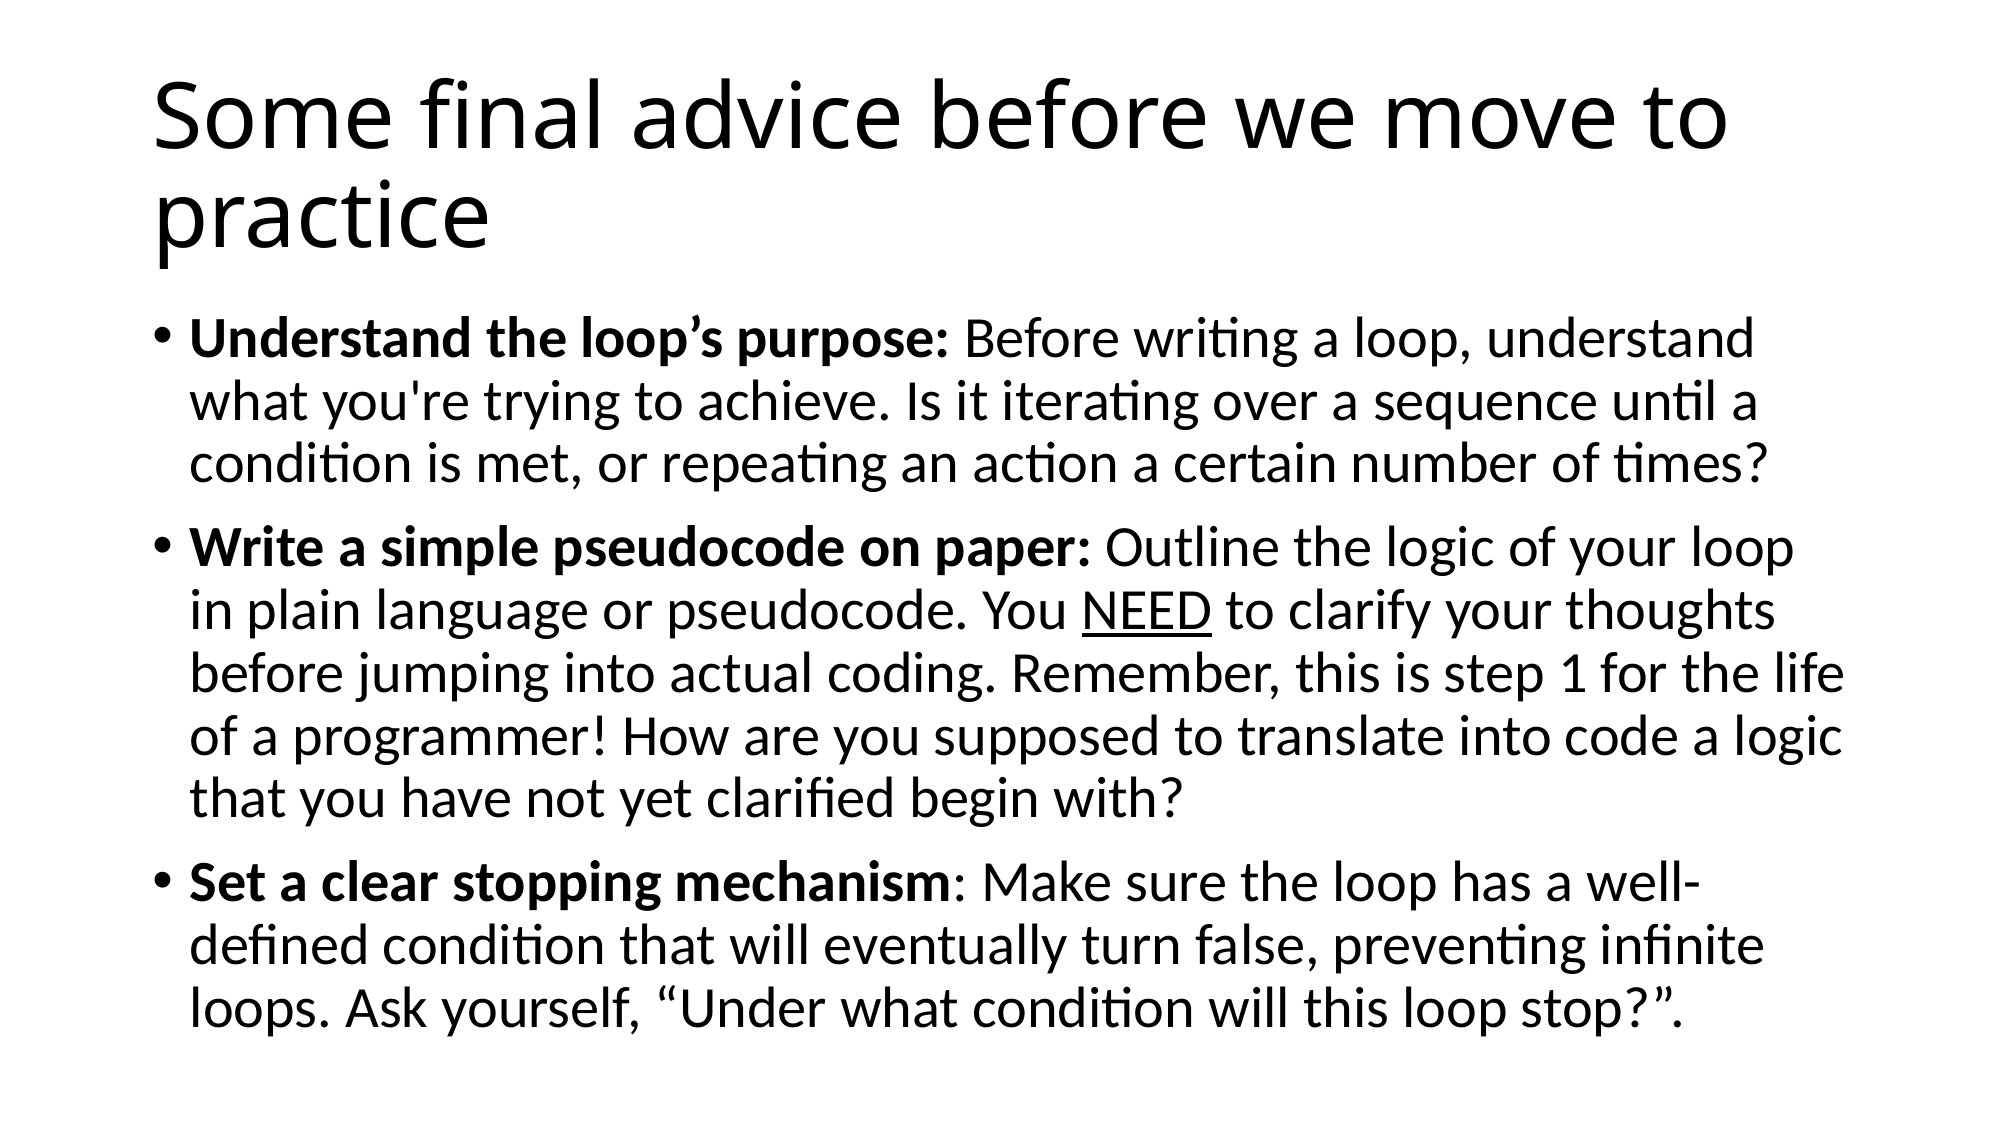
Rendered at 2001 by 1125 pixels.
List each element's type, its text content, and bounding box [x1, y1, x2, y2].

list Understand the loop’s purpose: Before writing a loop, understand what you're trying to achieve. Is it iterating over a sequence until a condition is met, or repeating an action a certain number of times? Write a simple pseudocode on paper: Outline the logic of your loop in plain language or pseudocode. You NEED to clarify your thoughts before jumping into actual coding. Remember, this is step 1 for the life of a programmer! How are you supposed to translate into code a logic that you have not yet clarified begin with? Set a clear stopping mechanism: Make sure the loop has a well-defined condition that will eventually turn false, preventing infinite loops. Ask yourself, “Under what condition will this loop stop?”. [137, 299, 1863, 1125]
title Some final advice before we move to practice [137, 59, 1863, 278]
